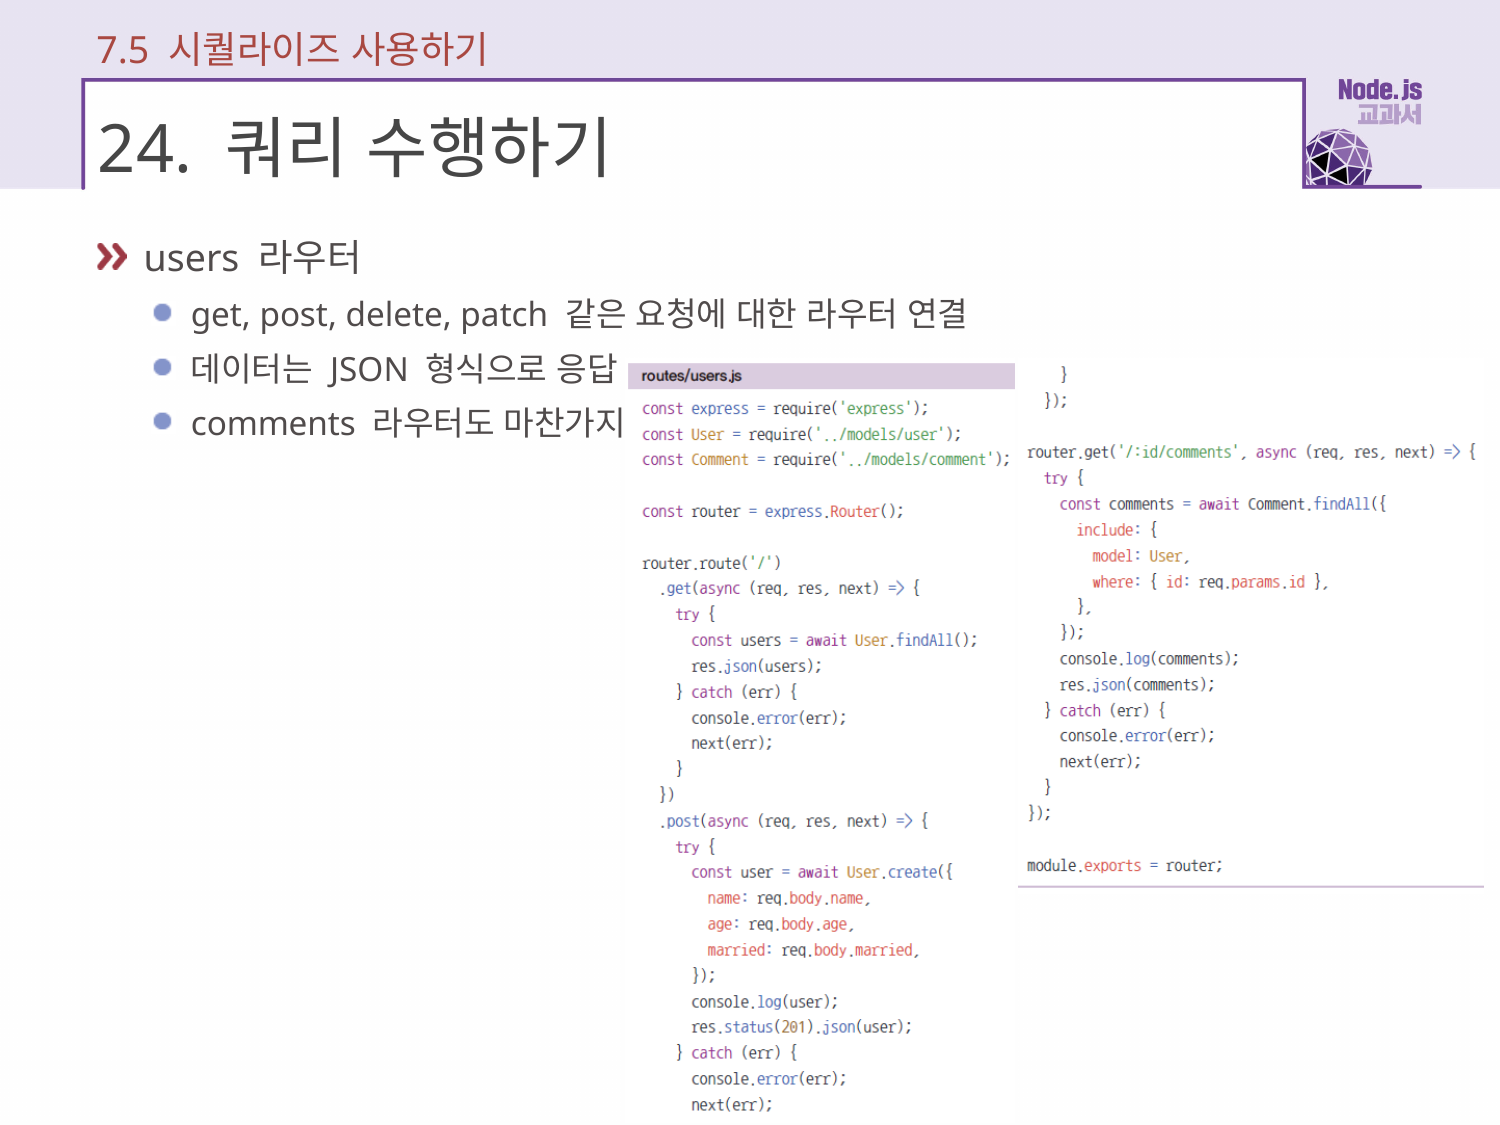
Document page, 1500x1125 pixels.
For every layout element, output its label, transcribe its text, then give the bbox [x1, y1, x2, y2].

list users 라우터 get, post, delete, patch 같은 요청에 대한 라우터 연결 데이터는 JSON 형식으로 응답 comments 라우터도 마찬가지 [81, 222, 987, 1111]
title 24. 쿼리 수행하기 [82, 61, 1413, 193]
picture [0, 0, 1500, 1125]
text_box 7.5 시퀄라이즈 사용하기 [81, 14, 807, 62]
